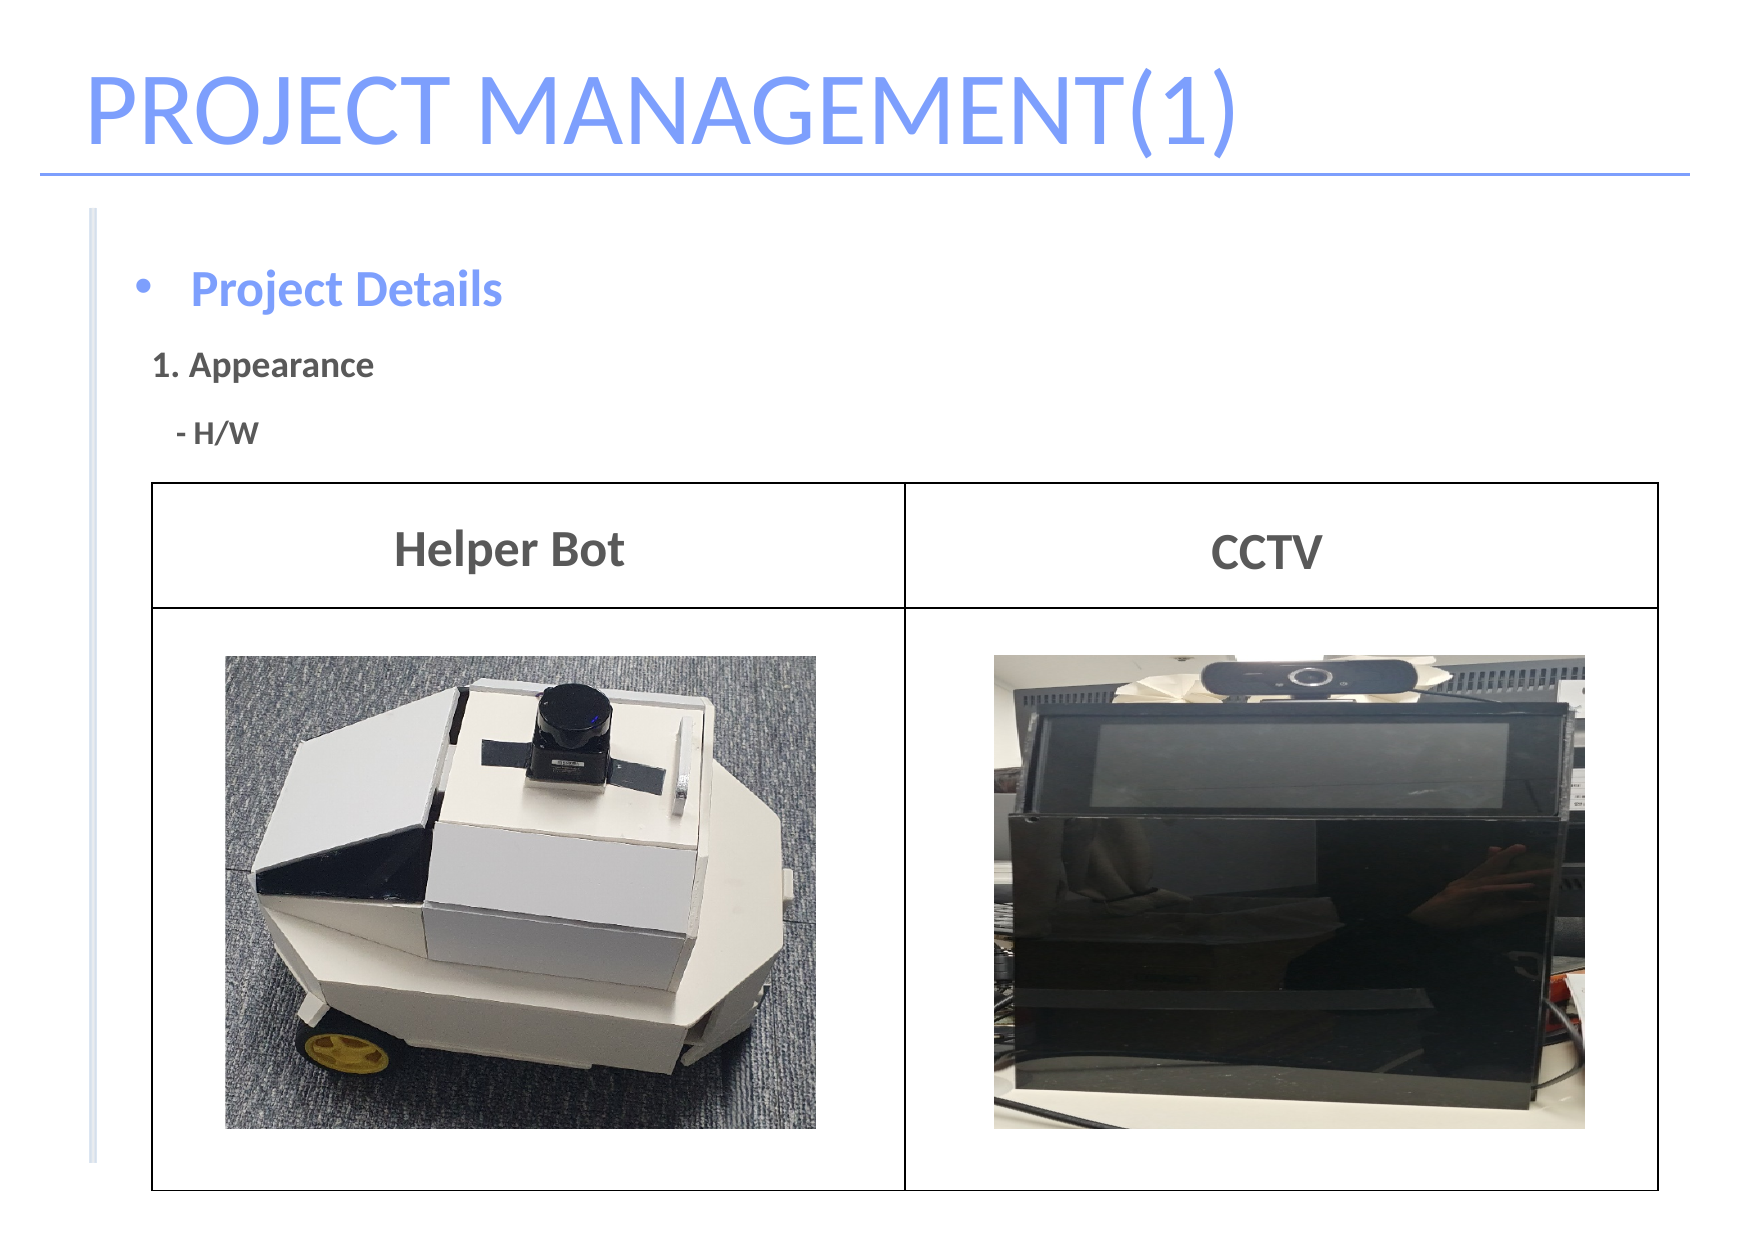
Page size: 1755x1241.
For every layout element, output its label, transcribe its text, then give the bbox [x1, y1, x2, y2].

table_cell [761, 609, 904, 1190]
picture [225, 596, 816, 1188]
text_box CCTV [1157, 510, 1378, 588]
table_header [153, 484, 904, 607]
table_cell [906, 609, 1657, 1190]
picture [993, 655, 1585, 1129]
text_box Helper Bot [356, 507, 664, 585]
table_cell [153, 609, 279, 1190]
text_box PROJECT MANAGEMENT(1) [70, 32, 1258, 173]
table_header [906, 484, 1657, 607]
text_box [89, 207, 98, 1164]
text_box Project Details 1. Appearance - H/W [119, 216, 519, 460]
